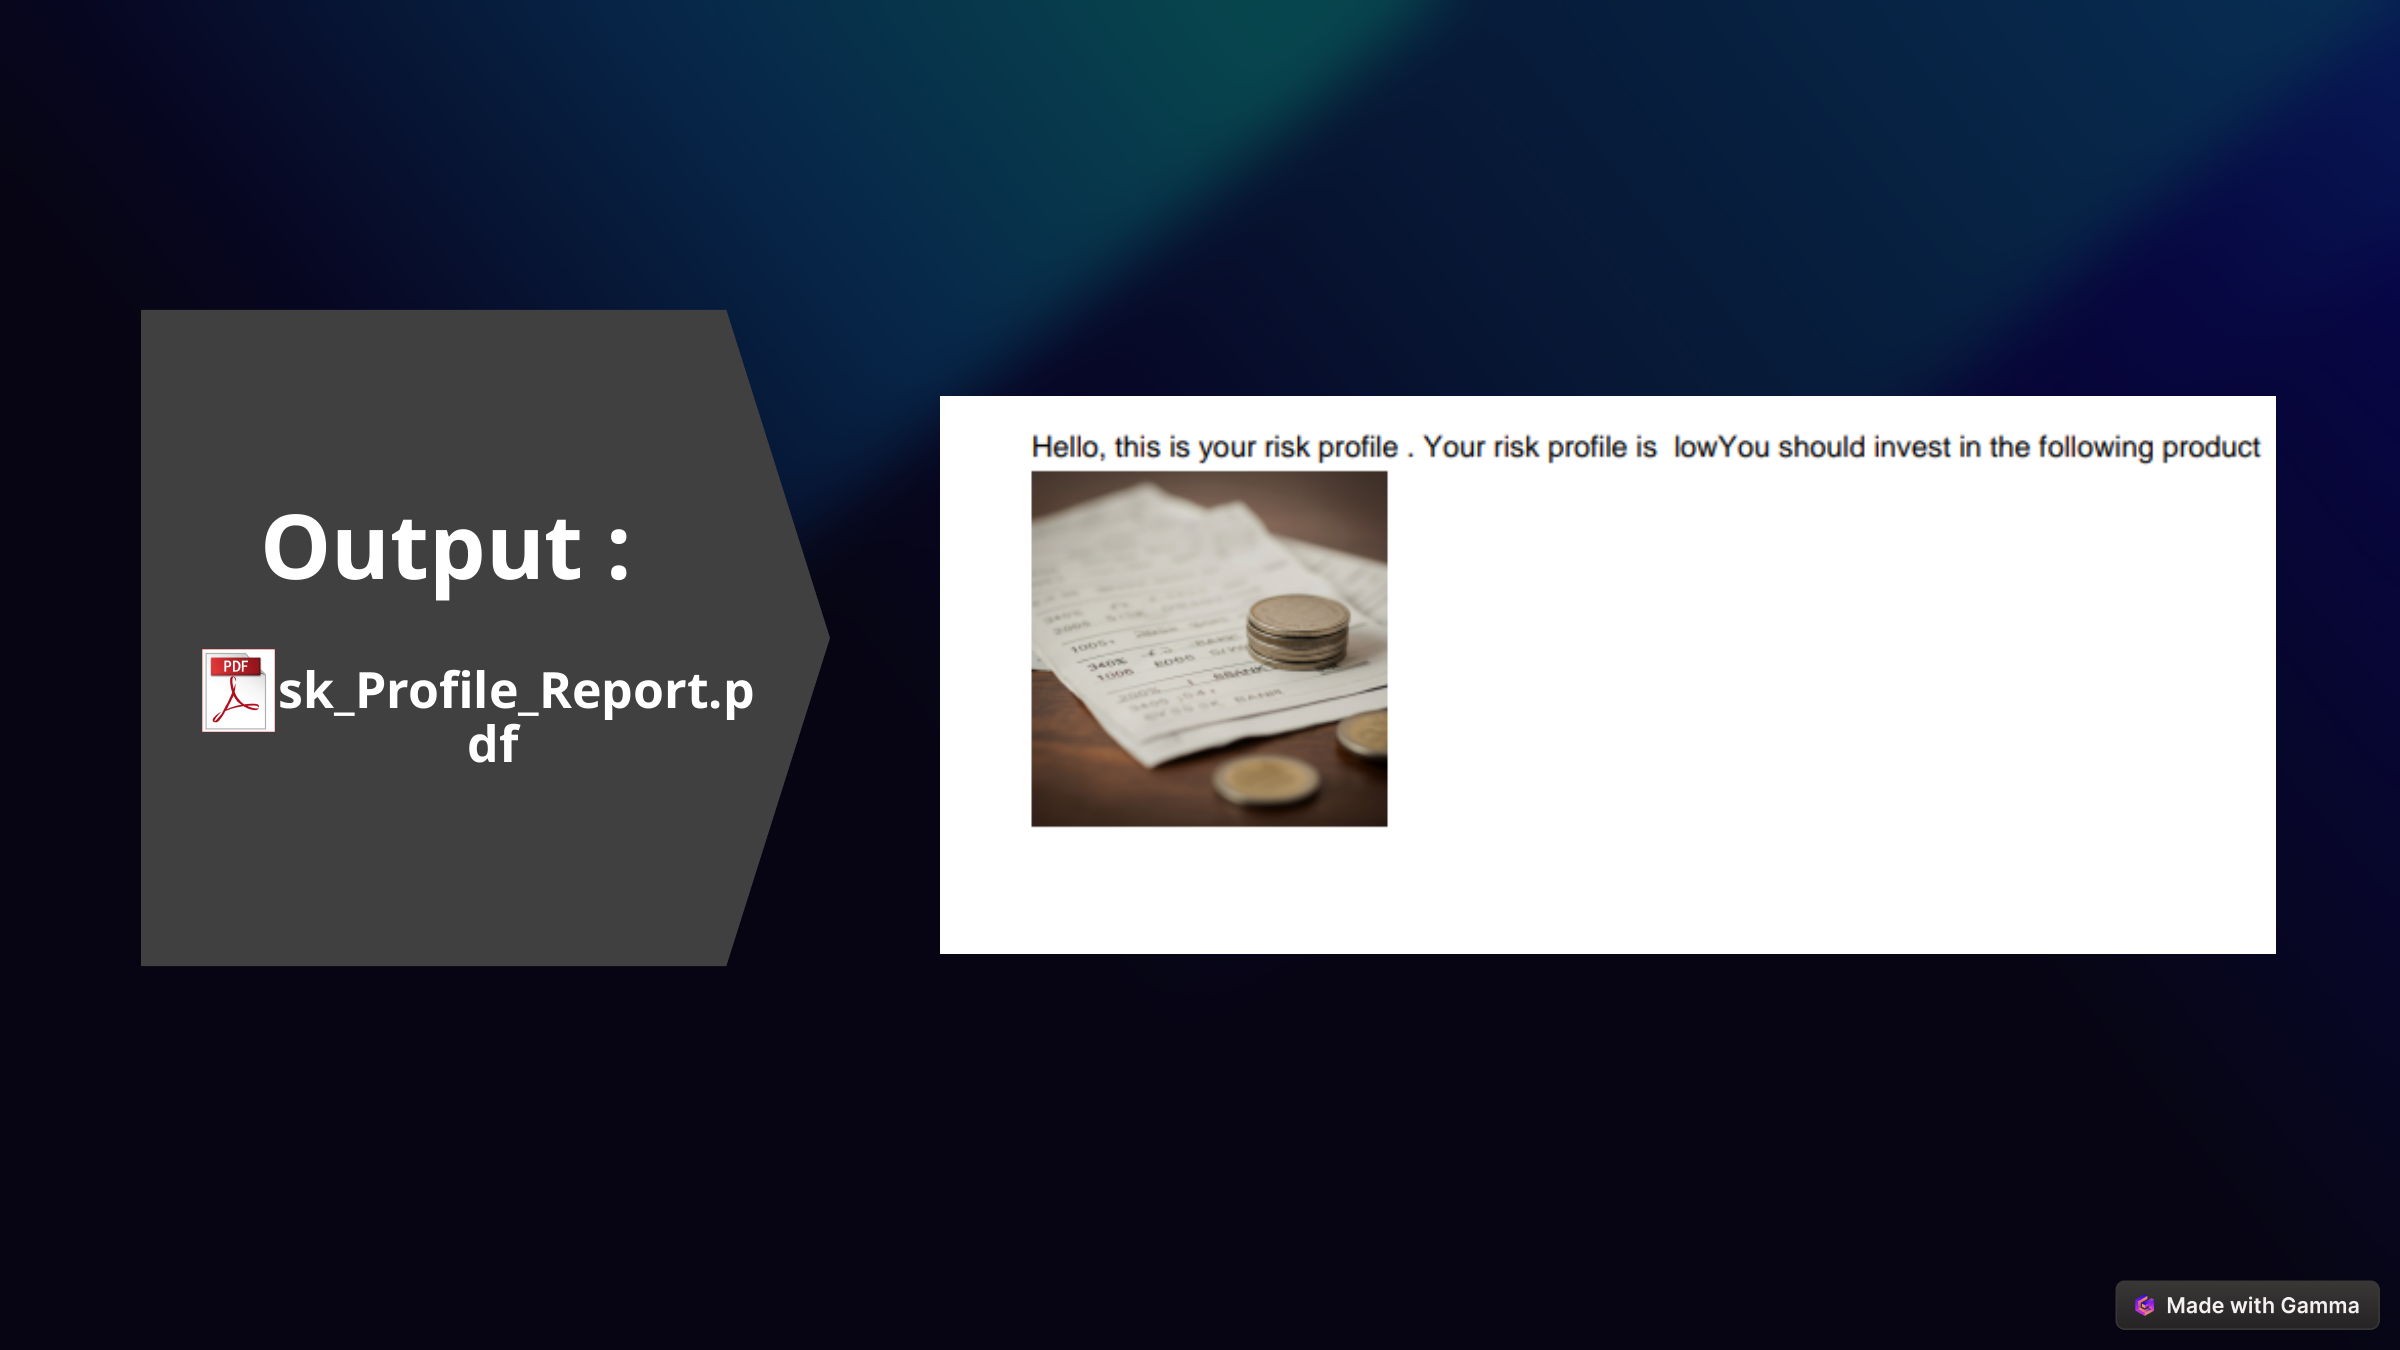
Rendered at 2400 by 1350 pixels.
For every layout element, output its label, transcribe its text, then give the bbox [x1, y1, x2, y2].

picture [2106, 1271, 2389, 1339]
text_box [140, 308, 752, 968]
text_box Output : Risk_Profile_Report.pdf [202, 387, 784, 889]
text_box [784, 489, 832, 787]
picture [940, 396, 2276, 954]
picture [202, 649, 275, 732]
